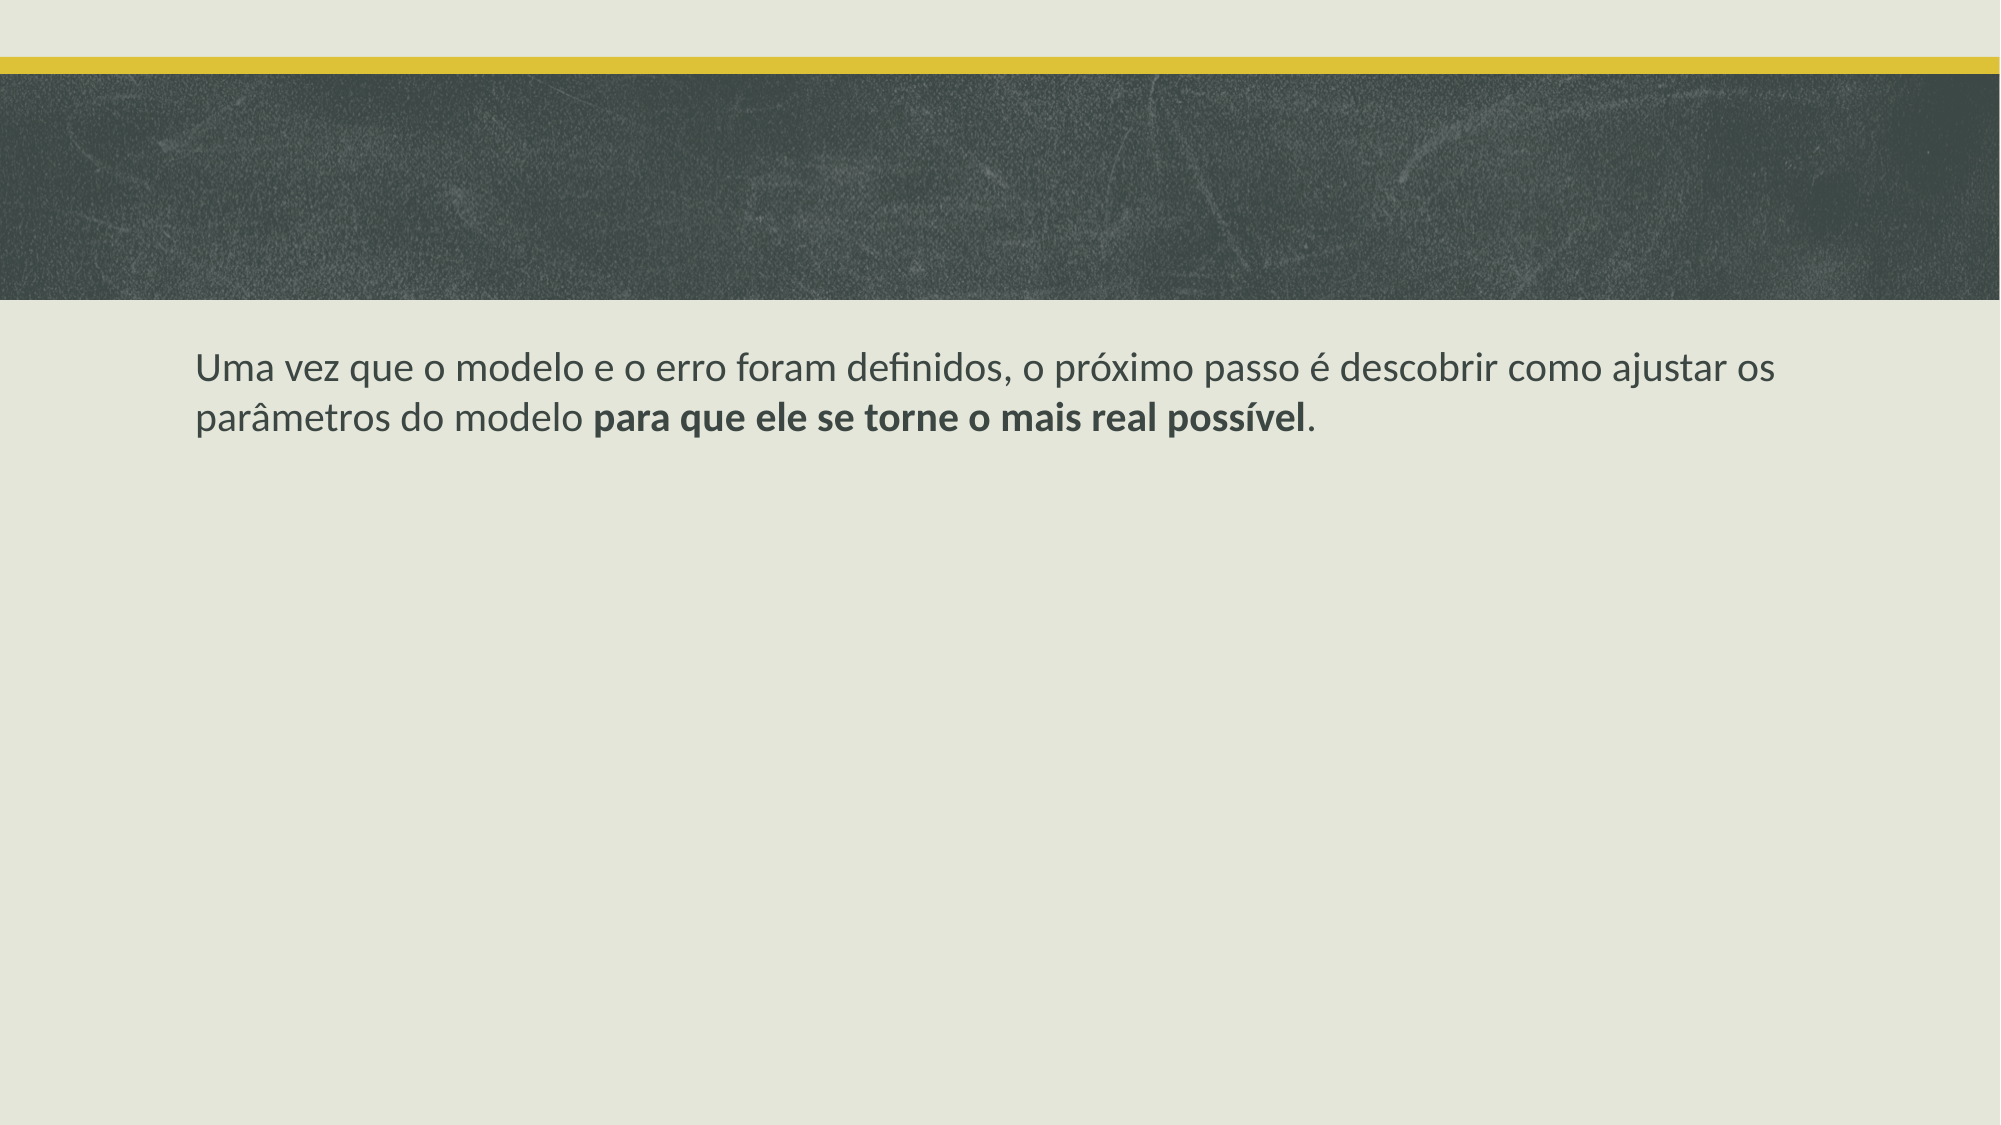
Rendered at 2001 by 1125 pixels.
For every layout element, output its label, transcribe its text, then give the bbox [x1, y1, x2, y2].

text_box Uma vez que o modelo e o erro foram definidos, o próximo passo é descobrir como ajustar os parâmetros do modelo para que ele se torne o mais real possível. [180, 332, 1818, 627]
picture [0, 74, 2000, 300]
